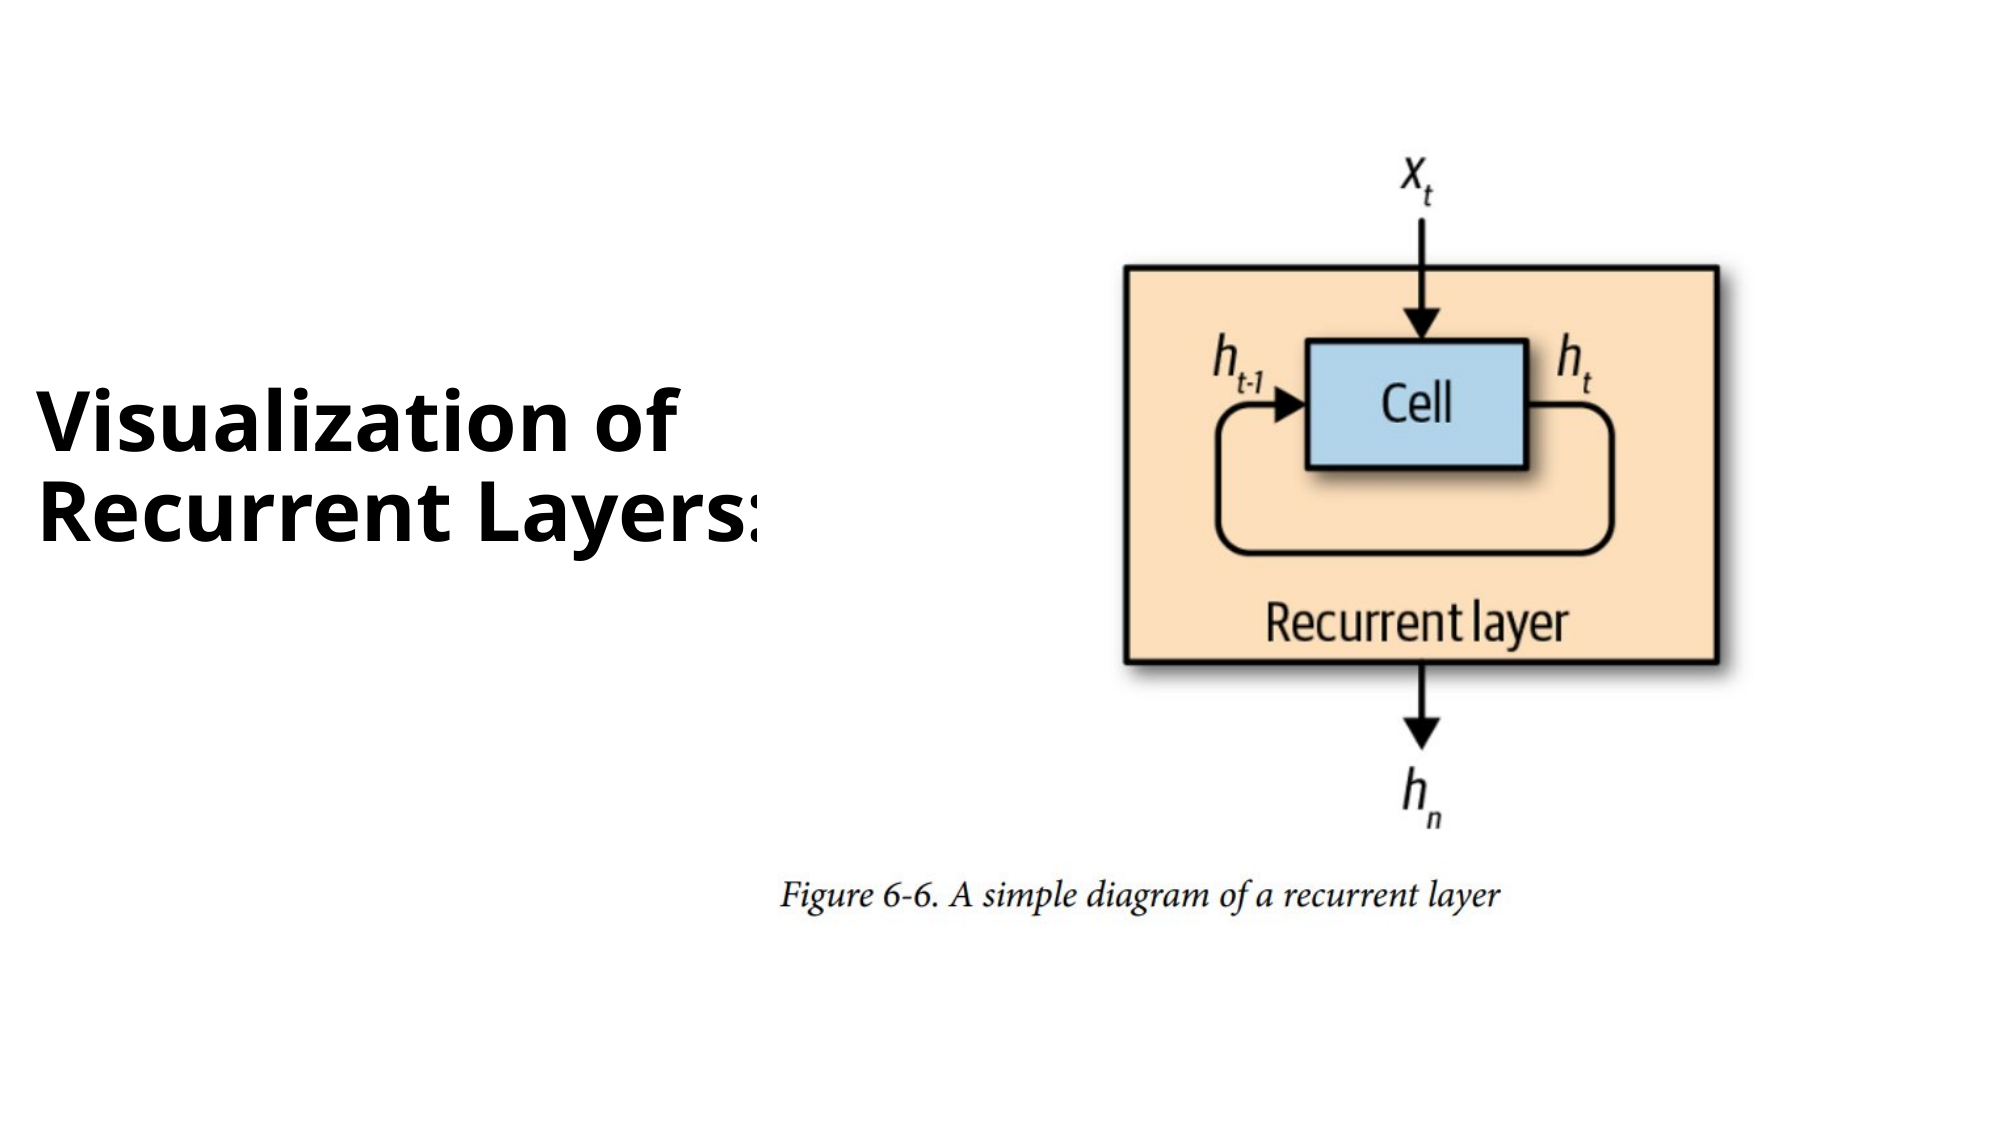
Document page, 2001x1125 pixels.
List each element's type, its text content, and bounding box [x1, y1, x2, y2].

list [757, 128, 1770, 934]
title Visualization of Recurrent Layers: [21, 372, 757, 689]
